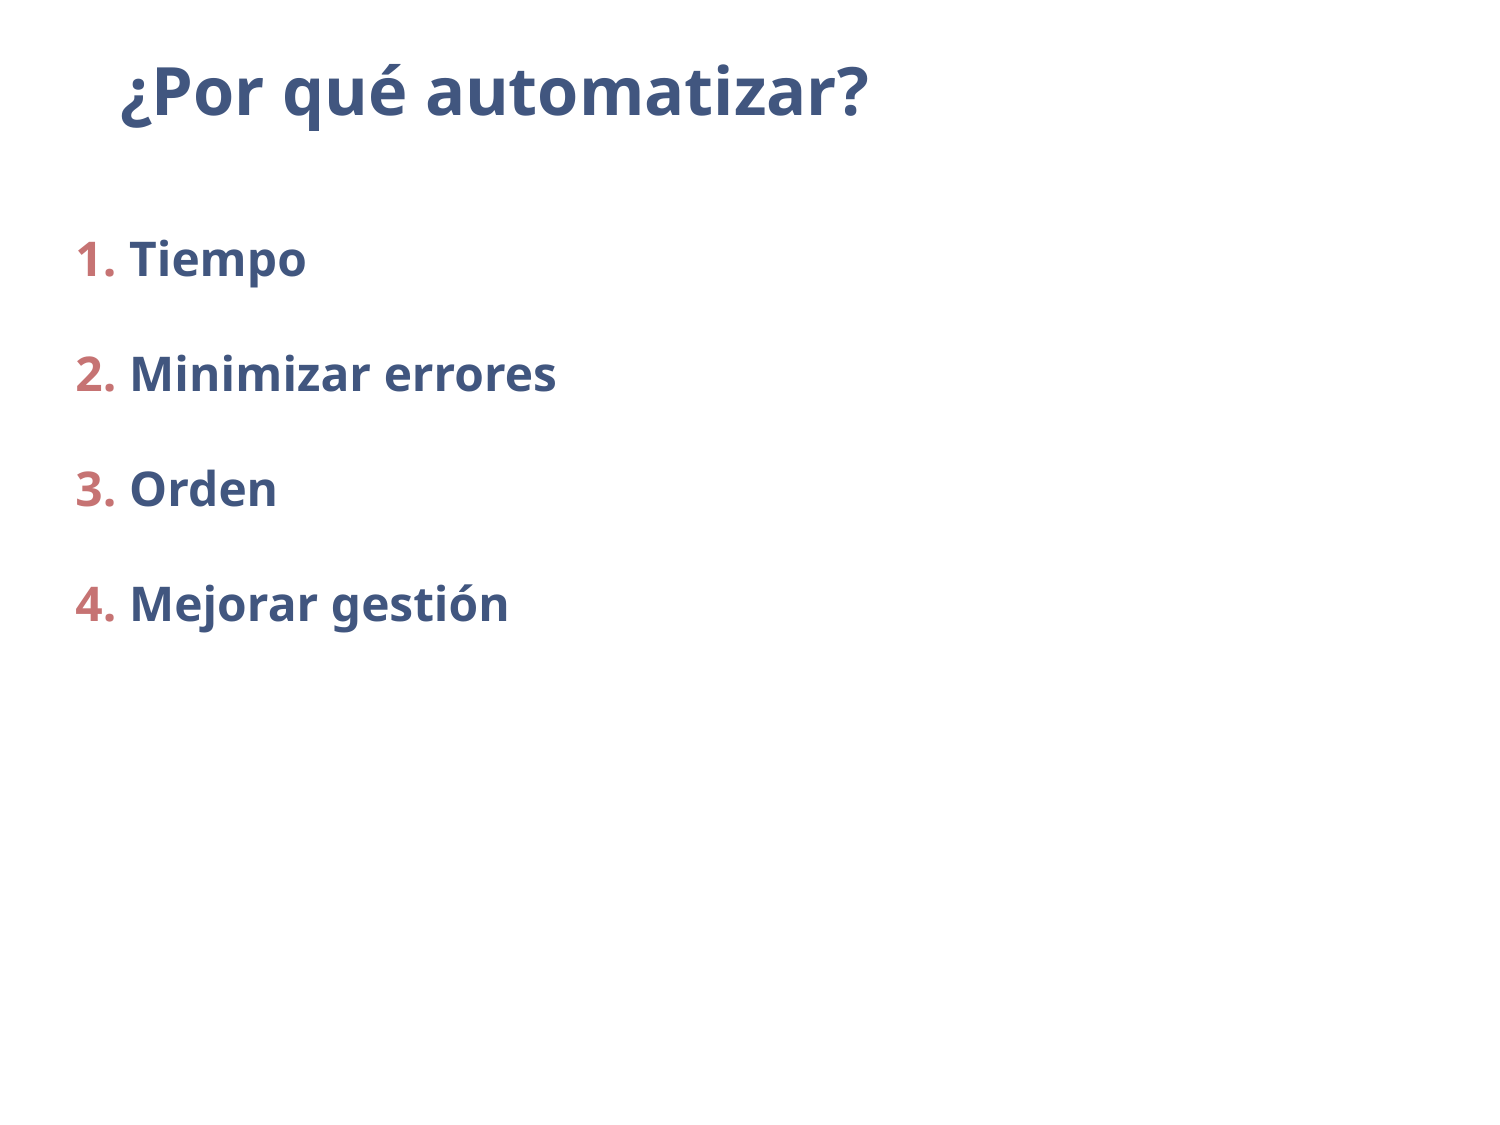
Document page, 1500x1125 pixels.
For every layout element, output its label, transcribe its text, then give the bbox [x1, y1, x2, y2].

text_box ¿Por qué automatizar? [105, 41, 1121, 137]
text_box 1. Tiempo 2. Minimizar errores 3. Orden 4. Mejorar gestión [60, 221, 1395, 769]
